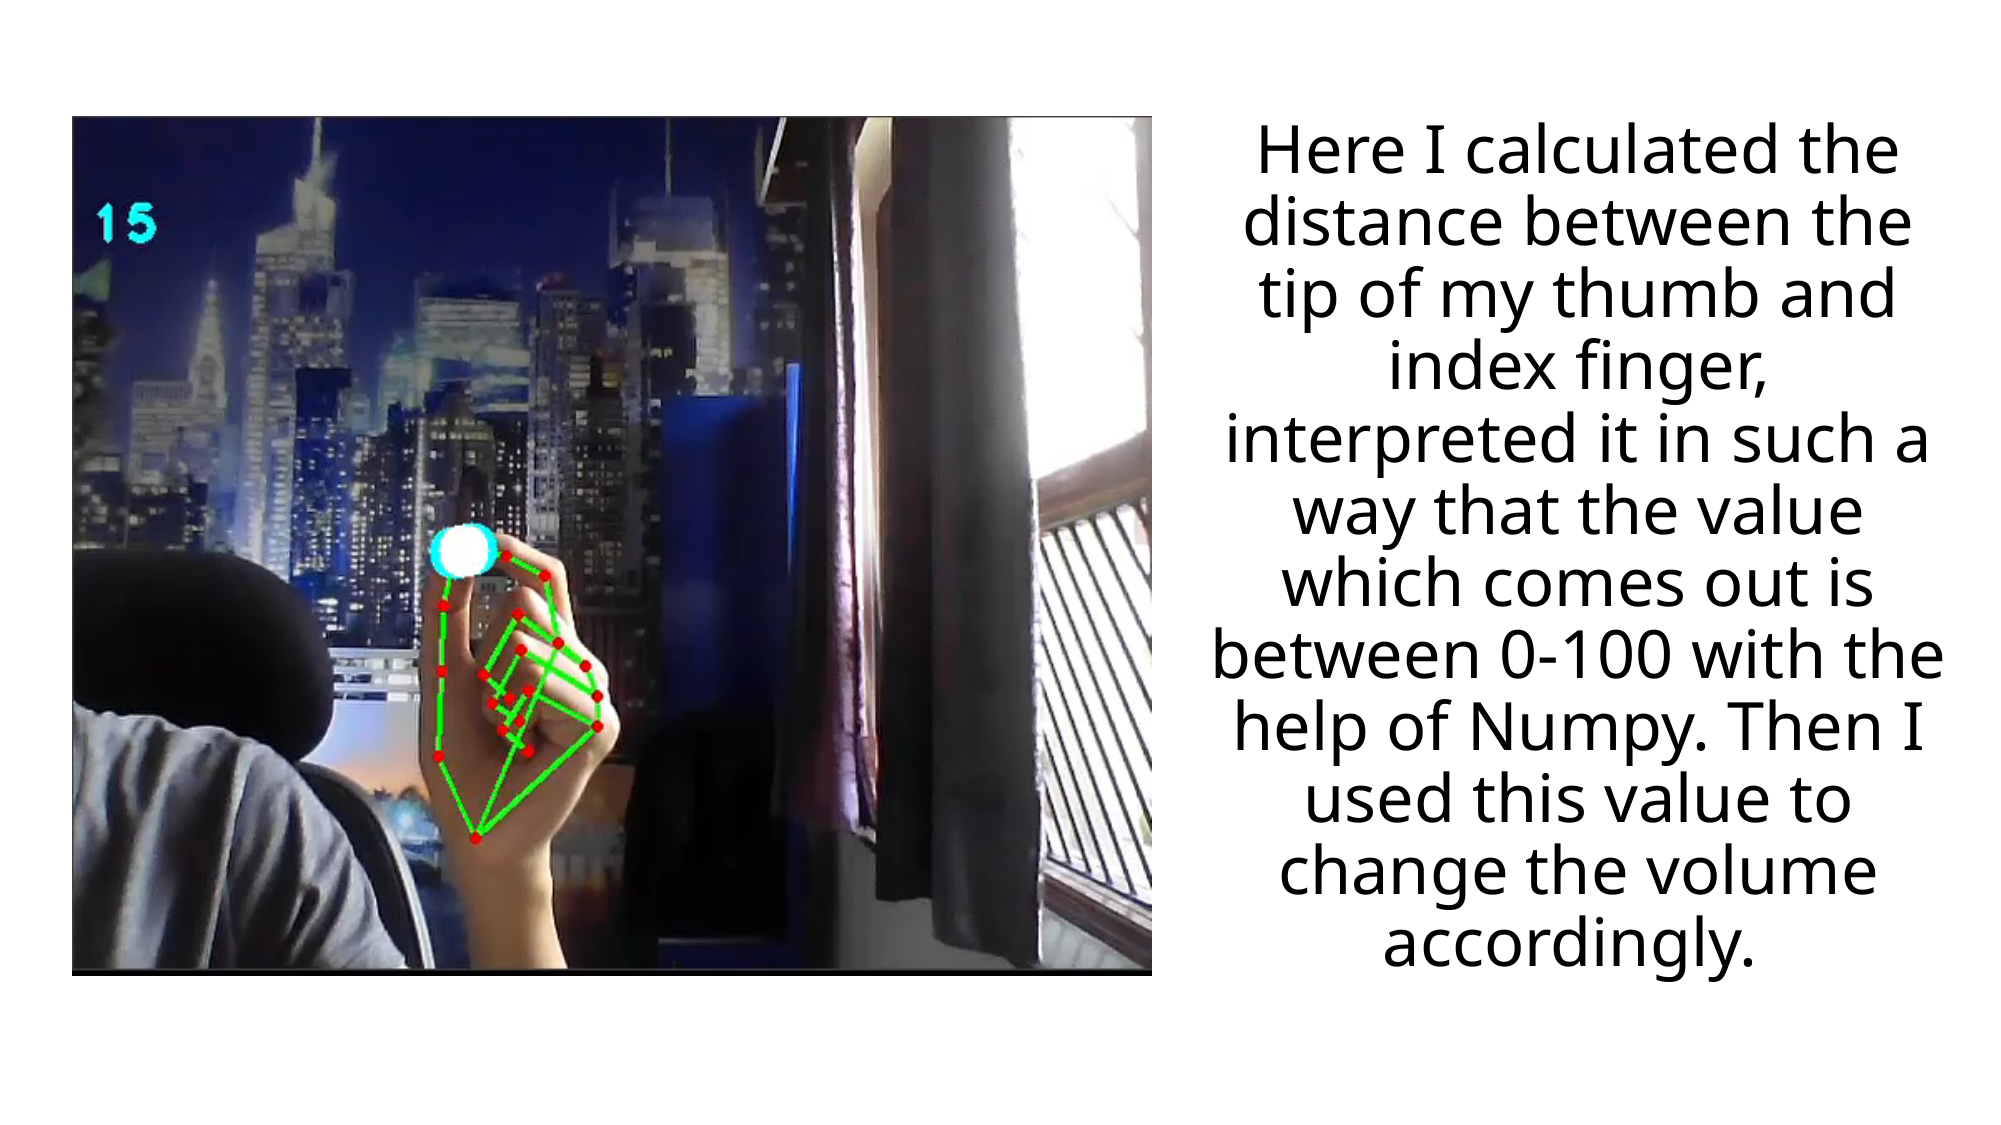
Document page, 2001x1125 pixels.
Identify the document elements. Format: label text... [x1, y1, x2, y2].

subtitle Here I calculated the distance between the tip of my thumb and index finger, interpreted it in such a way that the value which comes out is between 0-100 with the help of Numpy. Then I used this value to change the volume accordingly. [1187, 108, 1971, 1017]
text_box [71, 116, 1153, 977]
